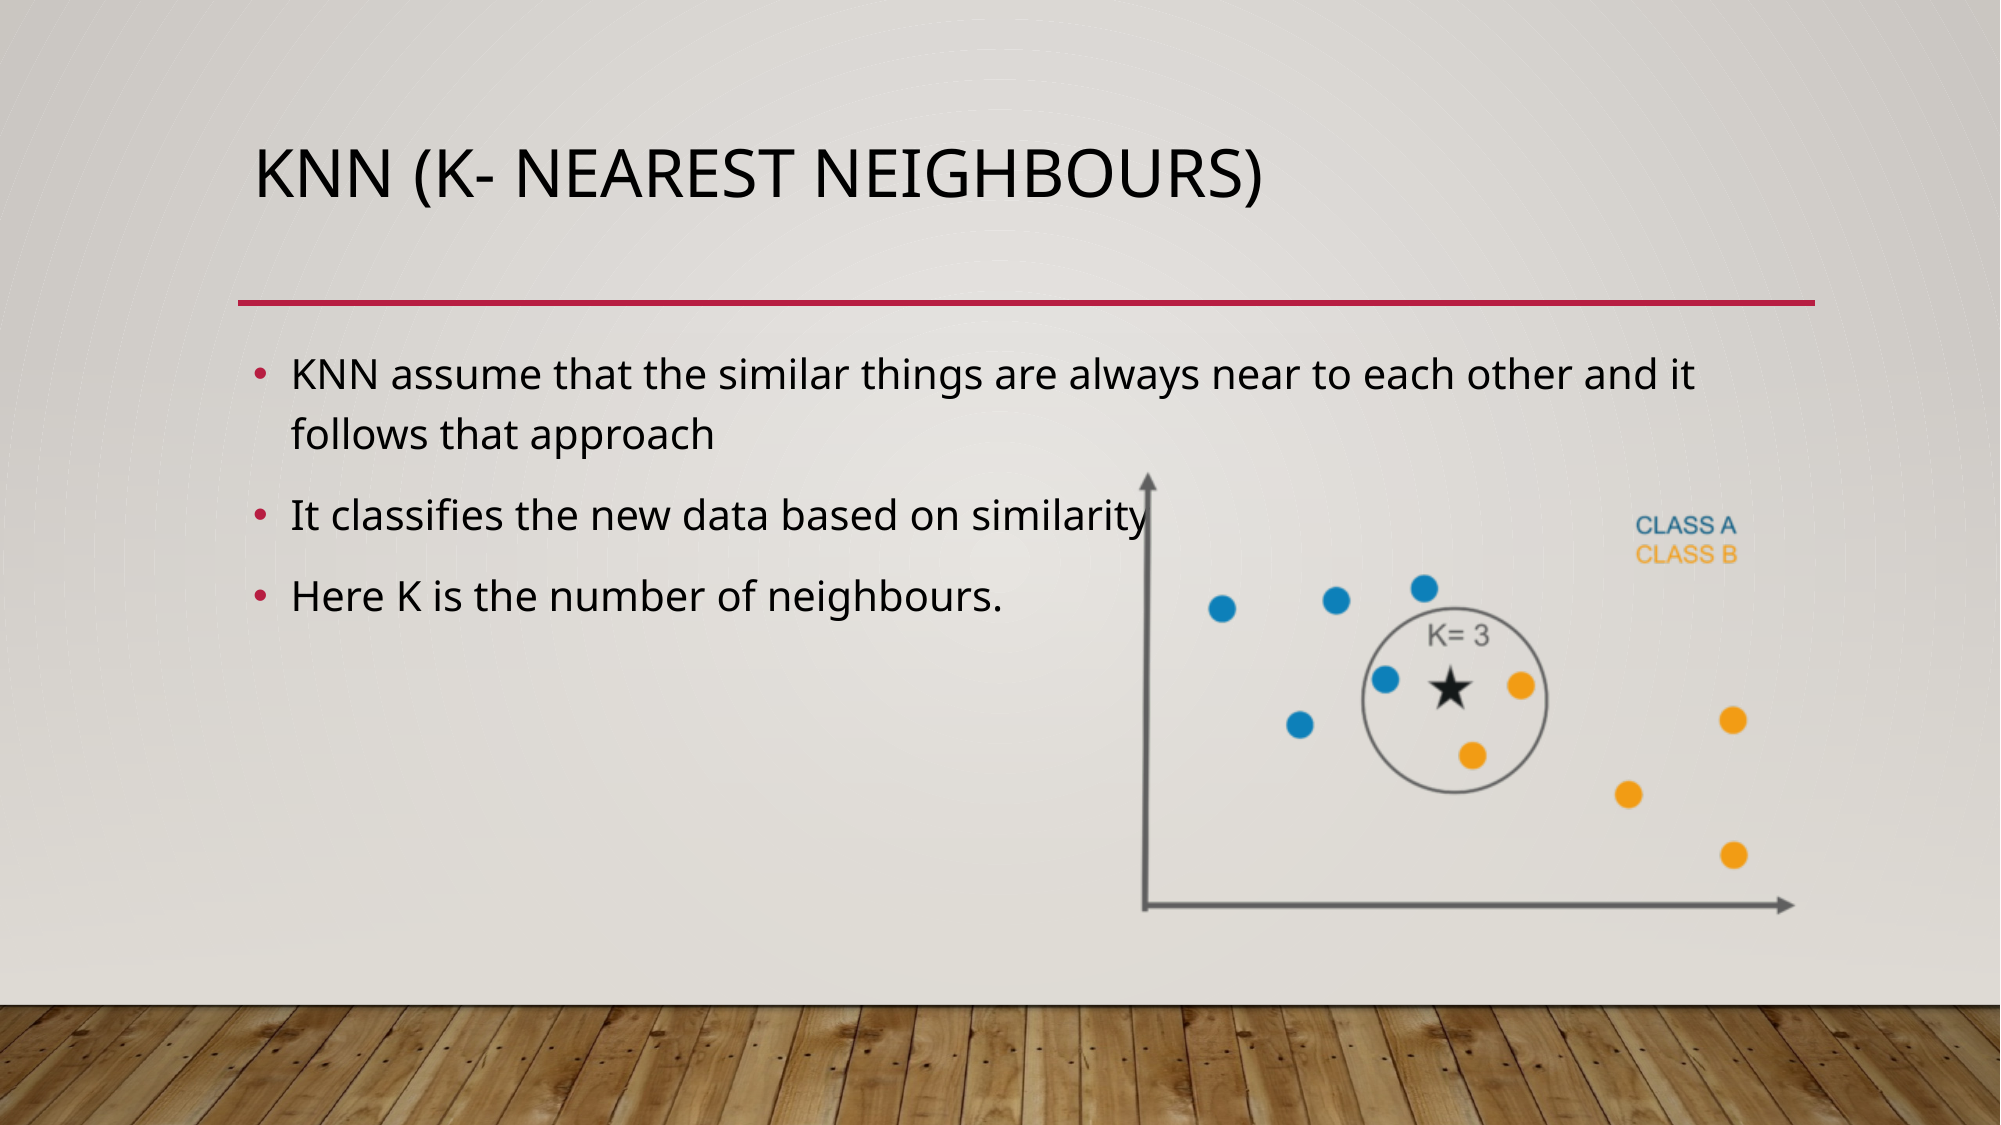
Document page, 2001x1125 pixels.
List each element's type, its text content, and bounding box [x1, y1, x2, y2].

picture [0, 1005, 2000, 1125]
picture [1130, 454, 1814, 924]
title KNN (k- nearest neighbours) [238, 131, 1814, 305]
list KNN assume that the similar things are always near to each other and it follows that approach It classifies the new data based on similarity Here K is the number of neighbours. [238, 330, 1814, 897]
